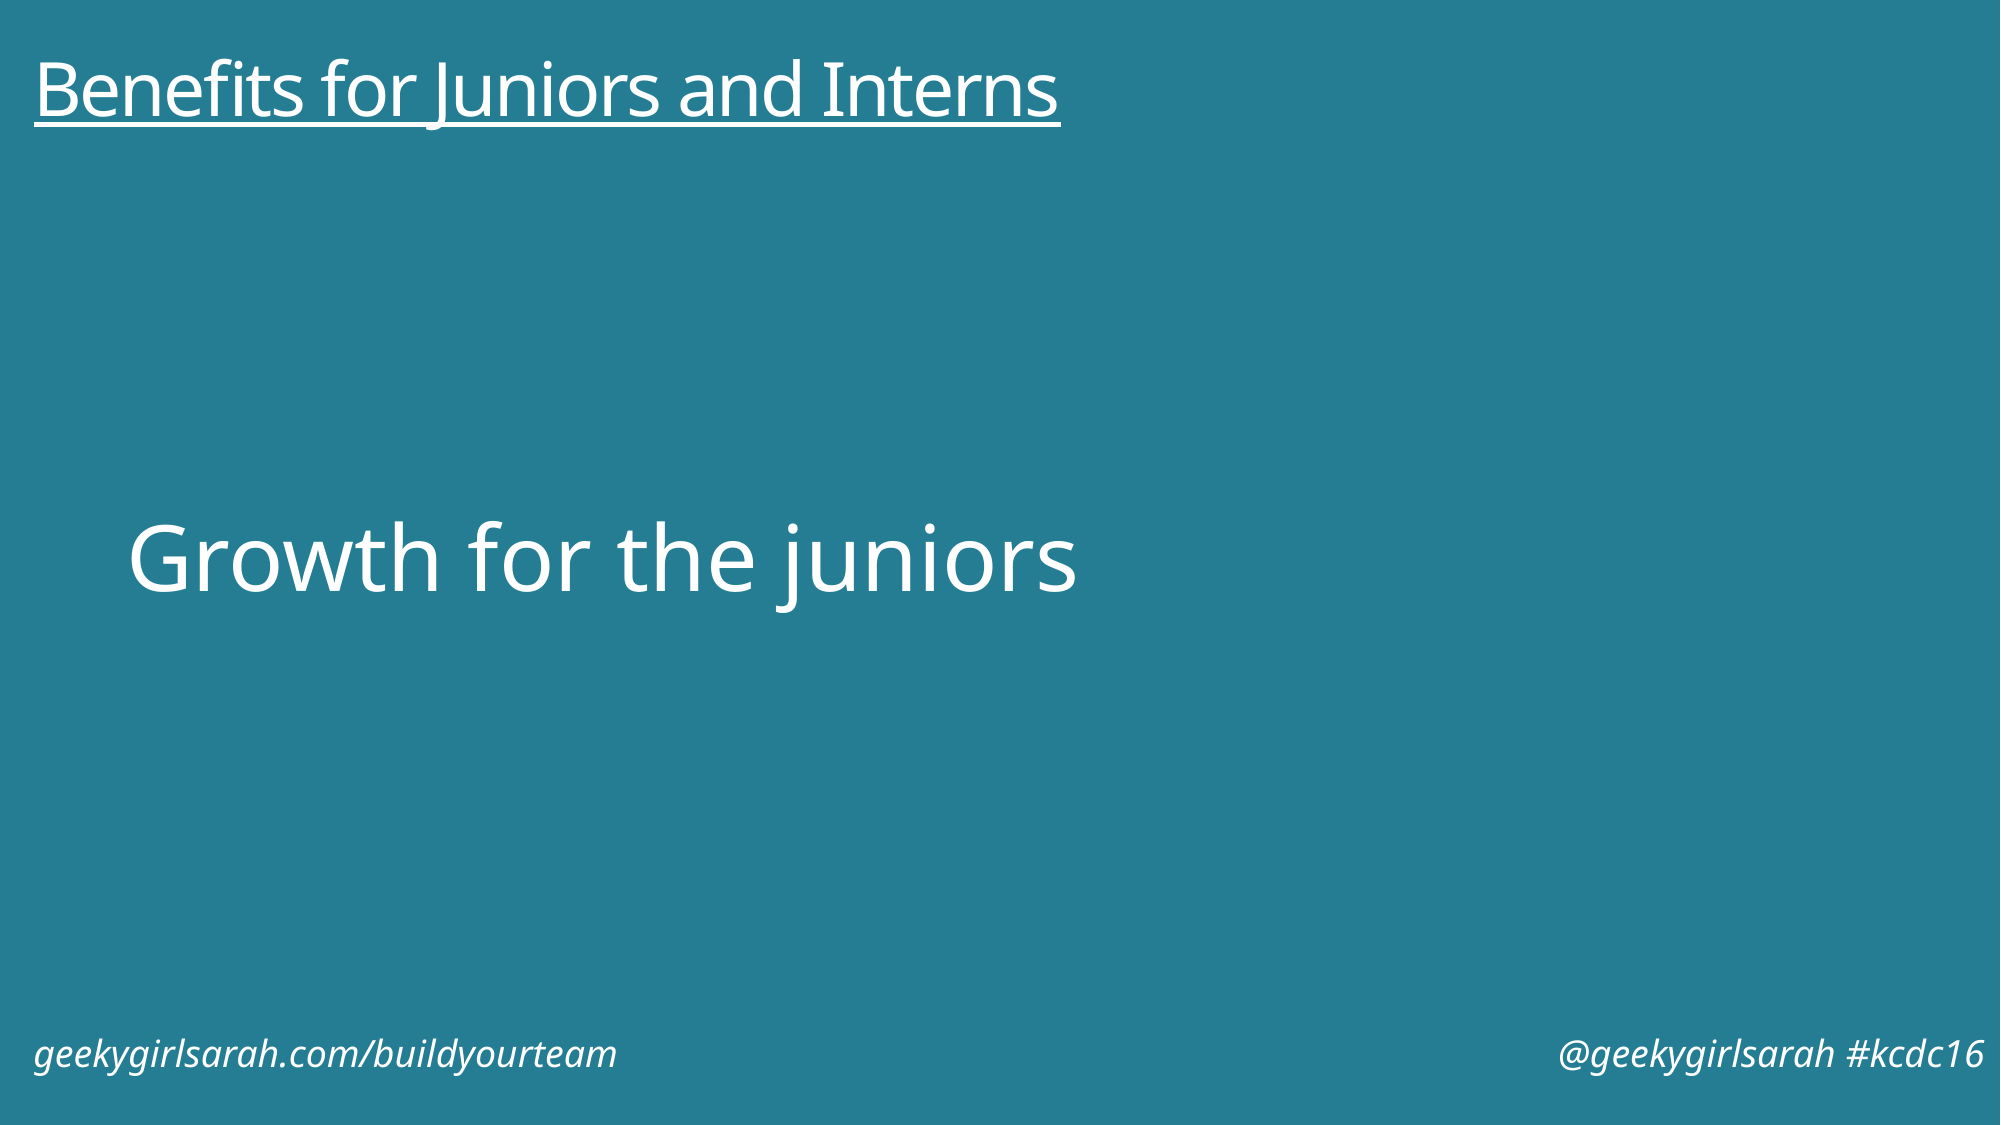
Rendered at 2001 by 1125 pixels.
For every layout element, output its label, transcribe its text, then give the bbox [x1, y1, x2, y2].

list Growth for the juniors [111, 179, 1876, 948]
title Benefits for Juniors and Interns [18, 6, 1875, 180]
